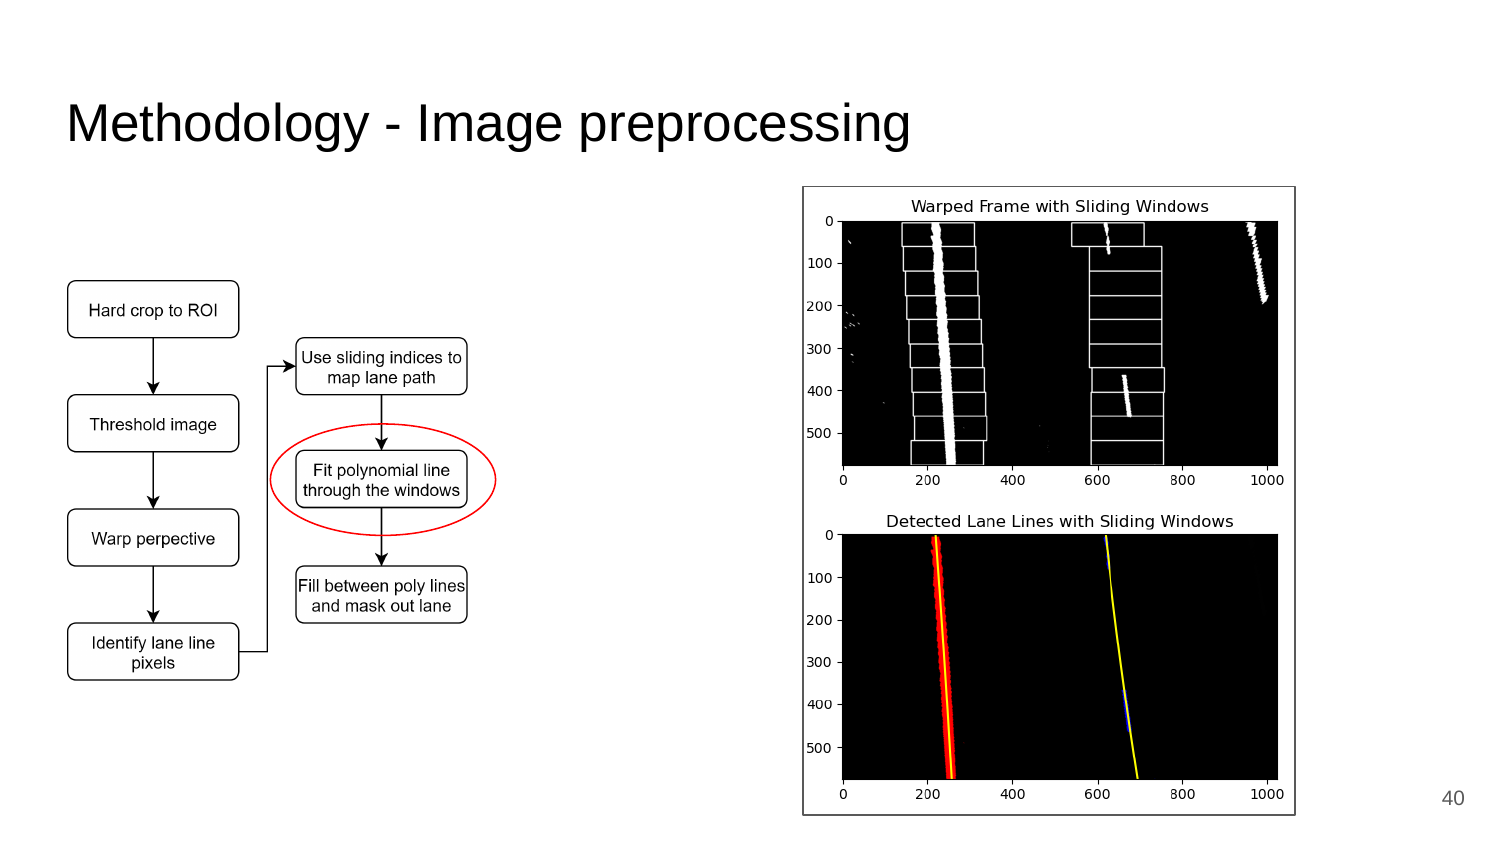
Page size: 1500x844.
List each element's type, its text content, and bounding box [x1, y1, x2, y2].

slide_number ‹#› [1389, 764, 1480, 830]
picture [65, 278, 468, 681]
text_box [472, 445, 496, 514]
title Methodology - Image preprocessing [51, 72, 1449, 167]
picture [803, 186, 1295, 815]
